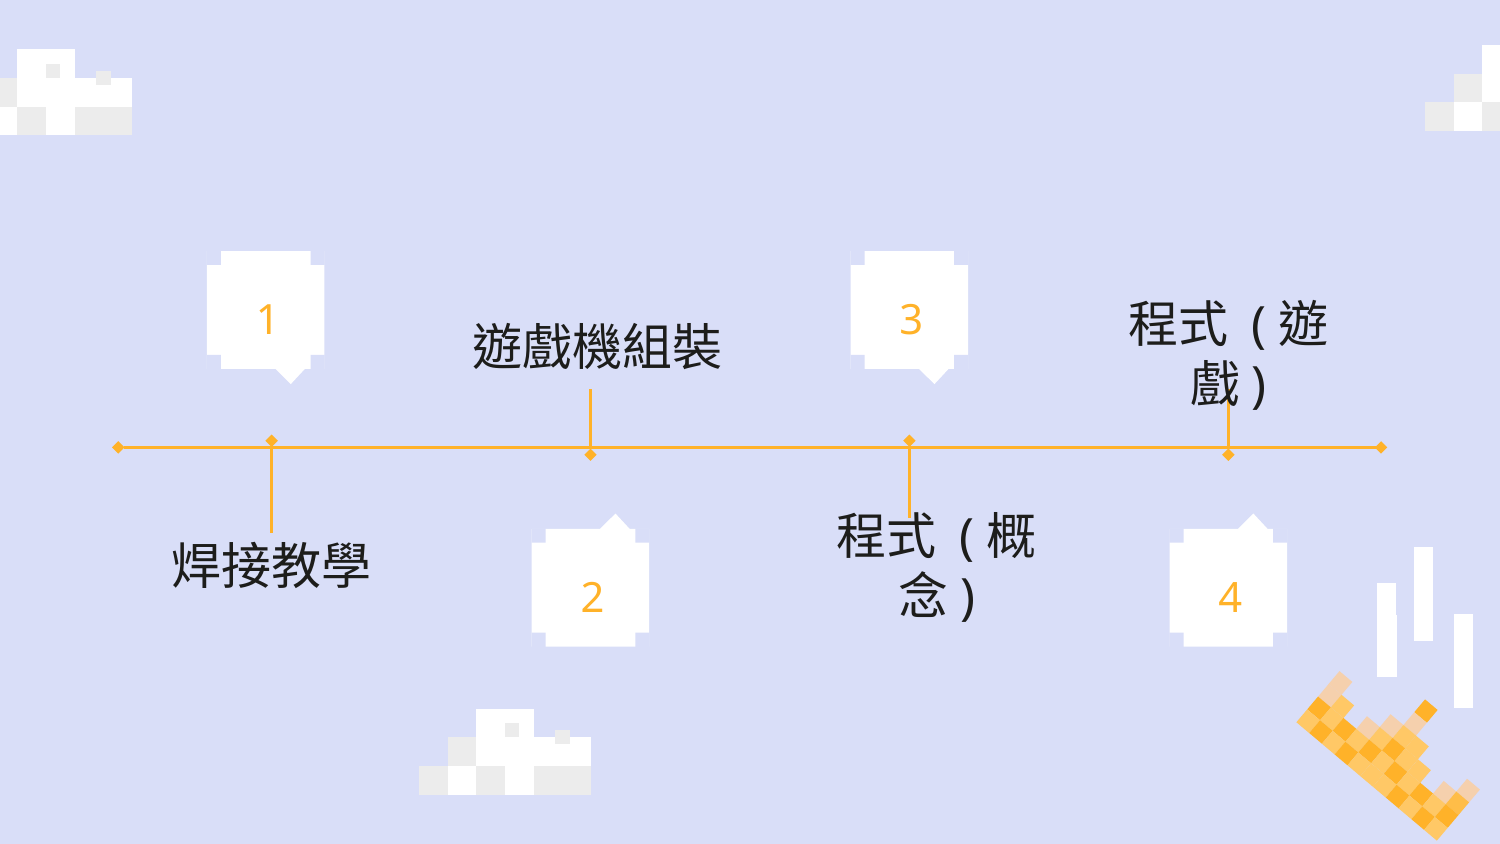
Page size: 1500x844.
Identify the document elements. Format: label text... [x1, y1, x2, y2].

text_box 程式 (遊戲) [1095, 320, 1361, 384]
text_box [1413, 546, 1434, 642]
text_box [1424, 44, 1500, 132]
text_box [1377, 583, 1397, 678]
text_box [1222, 448, 1233, 457]
text_box 焊接教學 [160, 532, 383, 597]
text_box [0, 49, 133, 136]
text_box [1306, 692, 1492, 794]
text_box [850, 250, 969, 370]
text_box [206, 250, 325, 370]
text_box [1453, 613, 1474, 709]
text_box 程式 (概念) [803, 532, 1070, 597]
text_box 遊戲機組裝 [457, 313, 739, 377]
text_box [1169, 528, 1288, 648]
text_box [418, 708, 592, 795]
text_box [531, 528, 650, 648]
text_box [585, 448, 595, 457]
